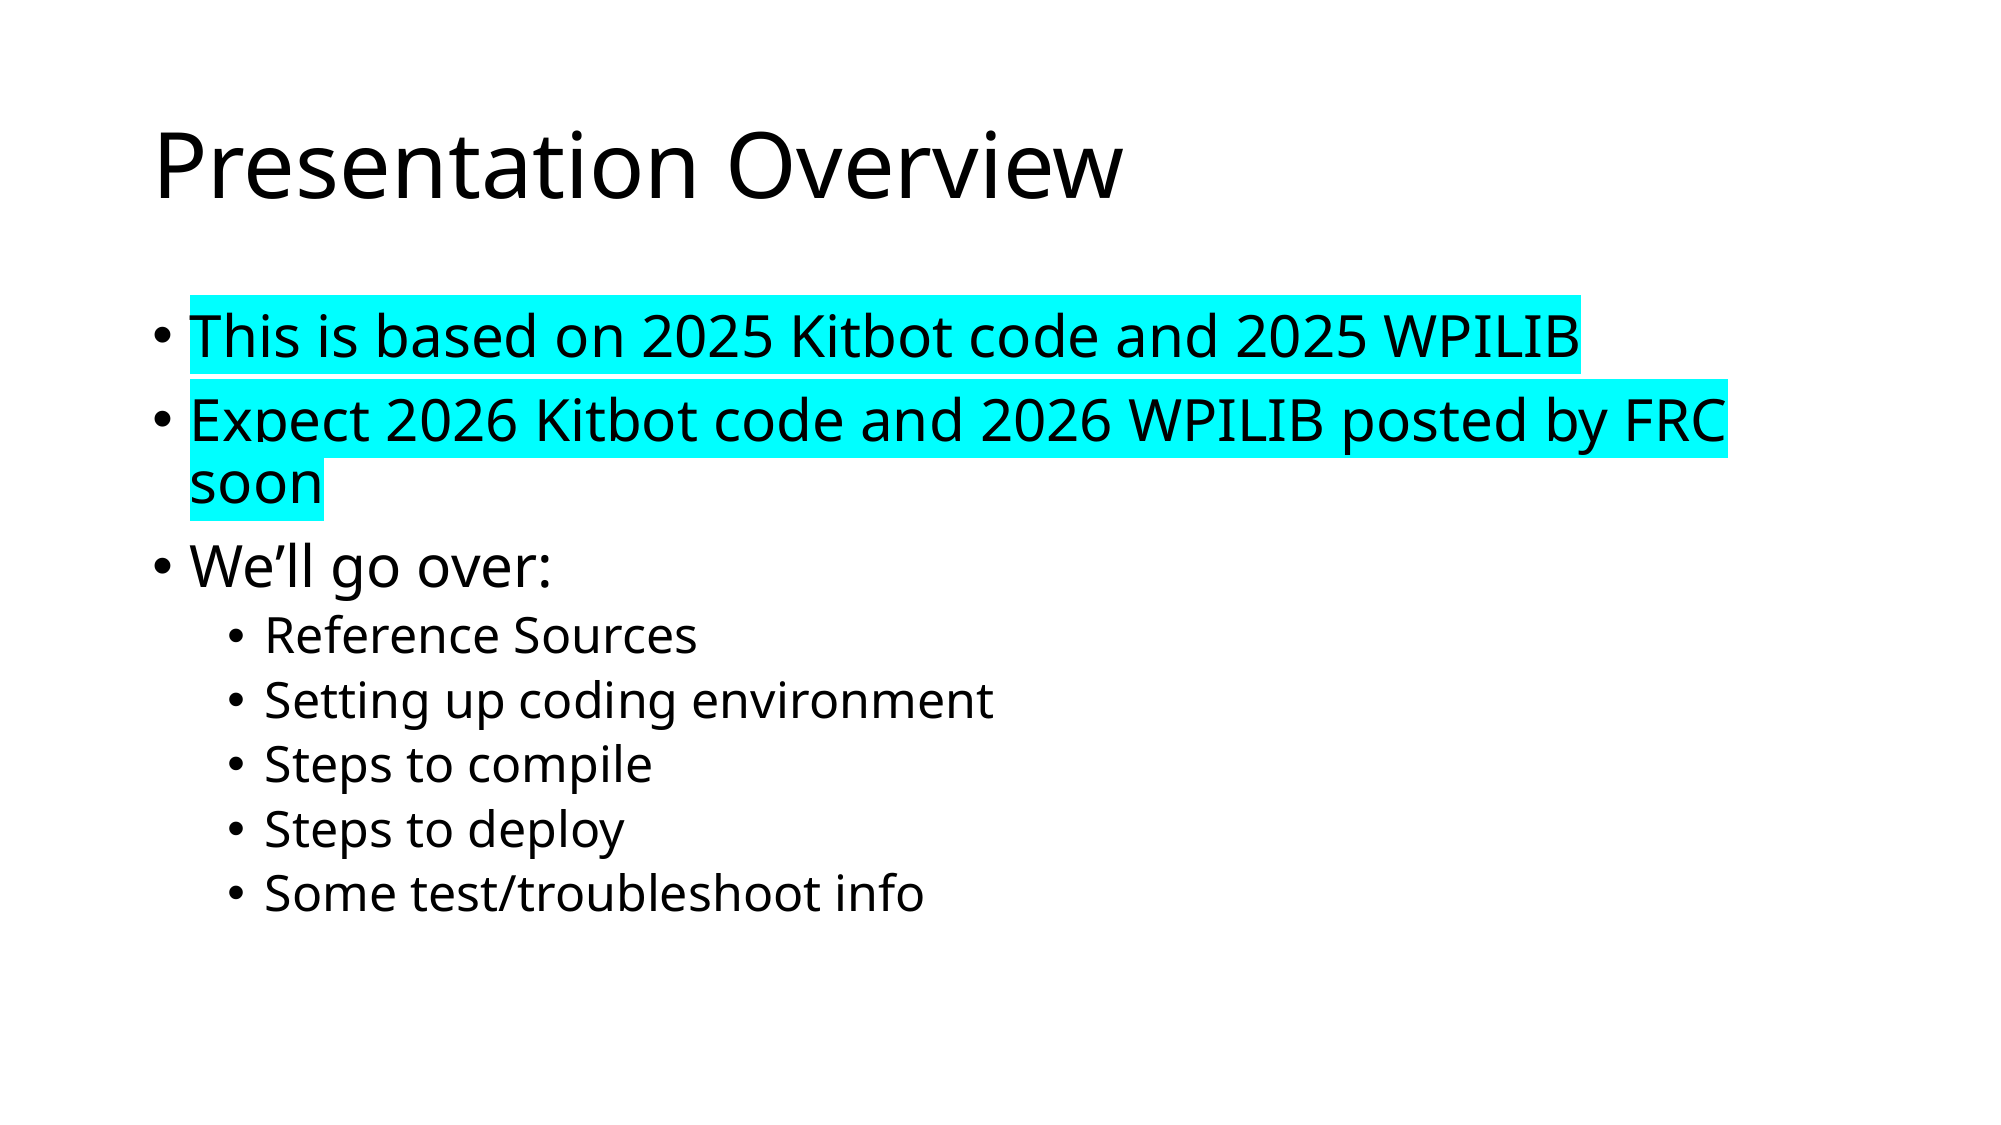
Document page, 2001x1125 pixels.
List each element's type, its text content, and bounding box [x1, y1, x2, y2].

list This is based on 2025 Kitbot code and 2025 WPILIB Expect 2026 Kitbot code and 2026 WPILIB posted by FRC soon We’ll go over: Reference Sources Setting up coding environment Steps to compile Steps to deploy Some test/troubleshoot info [137, 299, 1863, 1014]
title Presentation Overview [137, 59, 1863, 278]
